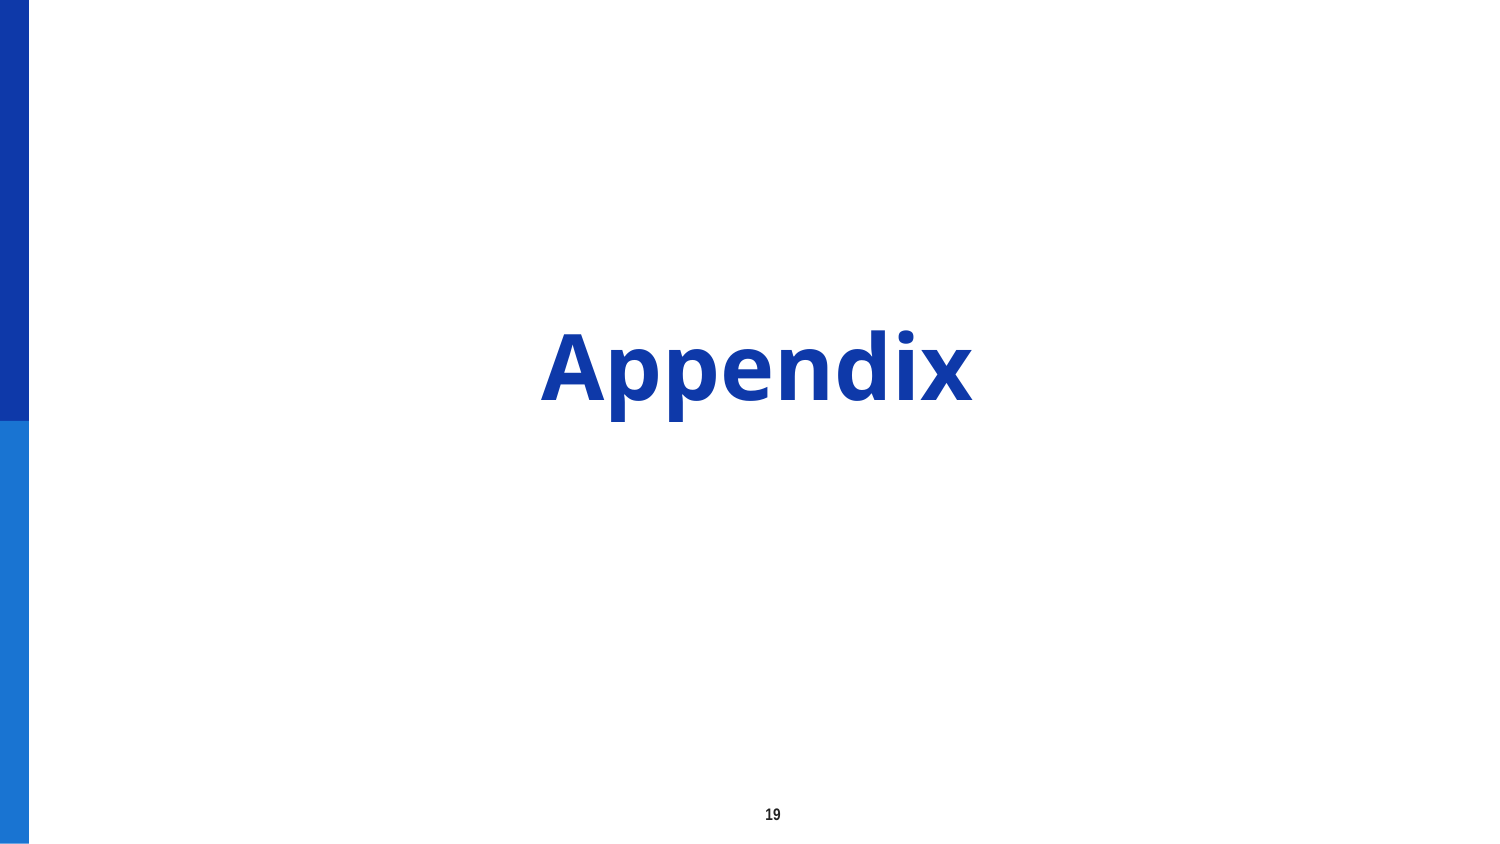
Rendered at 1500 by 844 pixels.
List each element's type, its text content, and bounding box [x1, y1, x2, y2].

text_box Appendix [418, 293, 1082, 402]
text_box 19 [744, 796, 802, 832]
